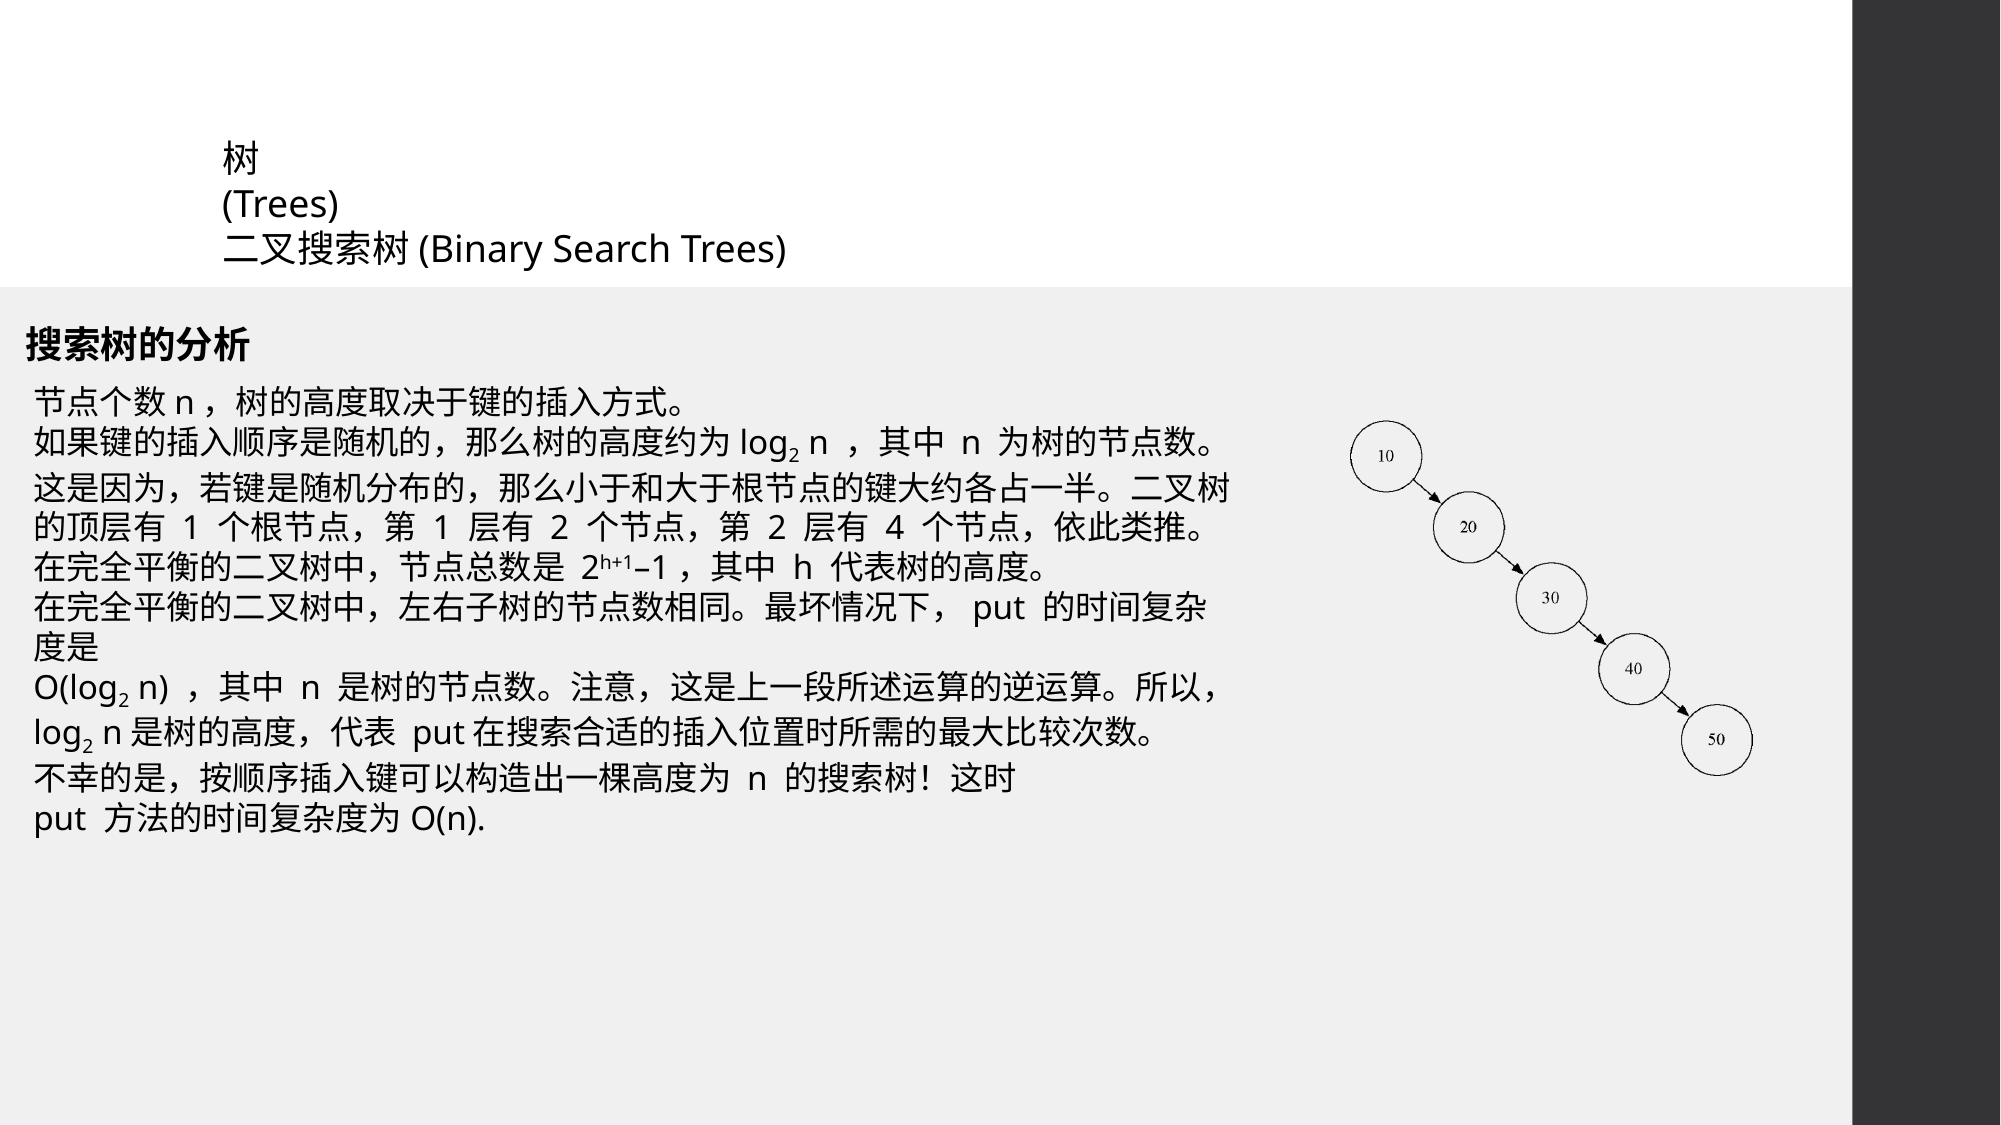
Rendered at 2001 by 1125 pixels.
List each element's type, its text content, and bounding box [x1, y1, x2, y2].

text_box [0, 287, 1852, 1125]
picture [1335, 408, 1769, 784]
text_box 搜索树的分析 [10, 313, 1829, 373]
text_box 节点个数n，树的高度取决于键的插入方式。 如果键的插入顺序是随机的，那么树的高度约为log2 n ，其中 n 为树的节点数。这是因为，若键是随机分布的，那么小于和大于根节点的键大约各占一半。二叉树的顶层有 1 个根节点，第 1 层有 2 个节点，第 2 层有 4 个节点，依此类推。在完全平衡的二叉树中，节点总数是 2h+1–1，其中 h 代表树的高度。 在完全平衡的二叉树中，左右子树的节点数相同。最坏情况下，put 的时间复杂度是 O(log2 n) ，其中 n 是树的节点数。注意，这是上一段所述运算的逆运算。所以， log2 n是树的高度，代表 put在搜索合适的插入位置时所需的最大比较次数。 不幸的是，按顺序插入键可以构造出一棵高度为 n 的搜索树！这时 put 方法的时间复杂度为O(n). [18, 373, 1248, 845]
title 树 (Trees) 二叉搜索树(Binary Search Trees) [206, 60, 1797, 278]
